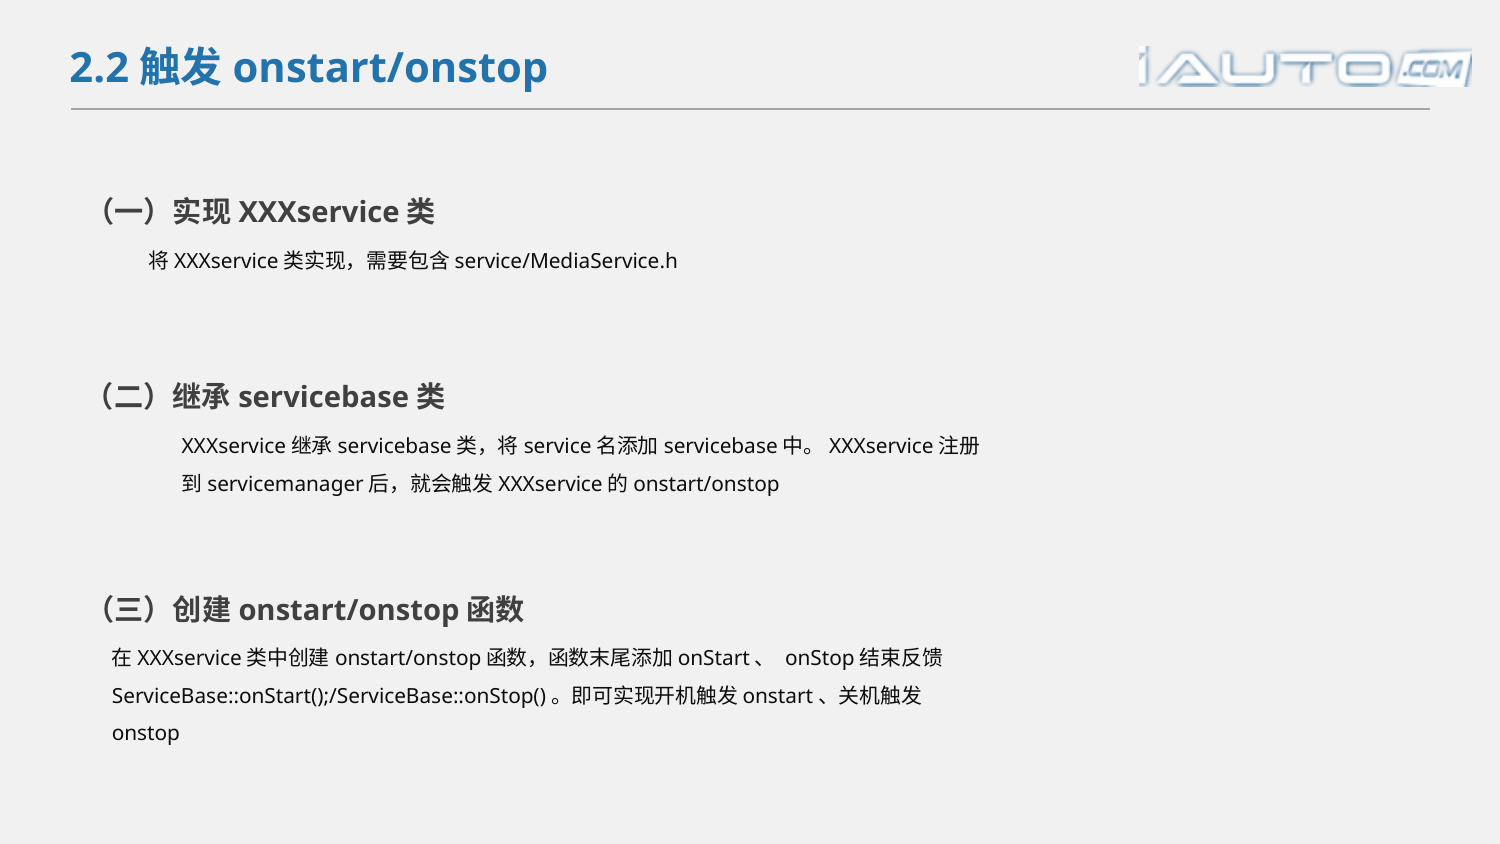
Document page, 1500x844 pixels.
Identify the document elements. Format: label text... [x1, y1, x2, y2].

text_box 在XXXservice类中创建onstart/onstop函数，函数末尾添加onStart、 onStop结束反馈ServiceBase::onStart();/ServiceBase::onStop()。即可实现开机触发onstart、关机触发onstop [98, 625, 1004, 789]
text_box （三）创建onstart/onstop函数 [76, 586, 538, 631]
text_box （一）实现XXXservice类 [76, 189, 473, 233]
text_box 将XXXservice类实现，需要包含service/MediaService.h [135, 228, 1040, 280]
text_box （二）继承servicebase类 [76, 374, 538, 418]
text_box 2.2触发onstart/onstop [54, 33, 564, 99]
picture [1139, 45, 1472, 88]
text_box XXXservice继承servicebase类，将service名添加servicebase中。XXXservice注册到servicemanager后，就会触发XXXservice的onstart/onstop [93, 413, 998, 540]
